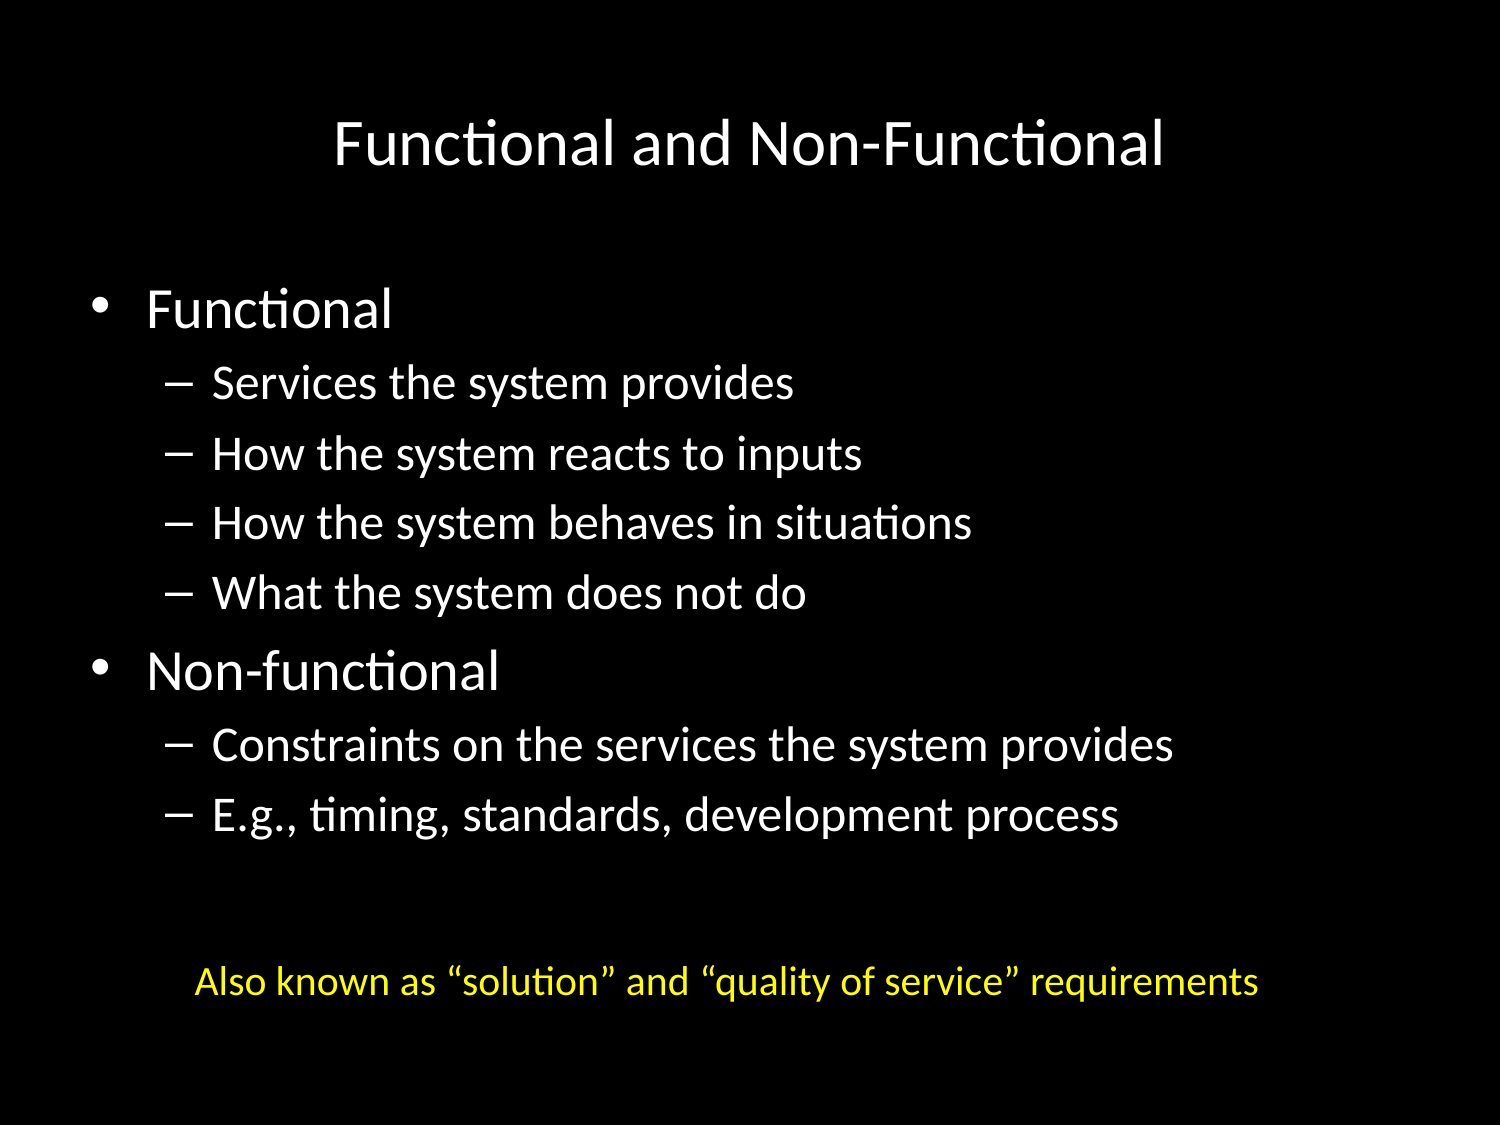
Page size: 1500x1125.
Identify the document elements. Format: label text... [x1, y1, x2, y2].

title Functional and Non-Functional [75, 45, 1425, 233]
list Functional Services the system provides How the system reacts to inputs How the system behaves in situations What the system does not do Non-functional Constraints on the services the system provides E.g., timing, standards, development process [75, 262, 1425, 1005]
text_box Also known as “solution” and “quality of service” requirements [179, 945, 1275, 1011]
